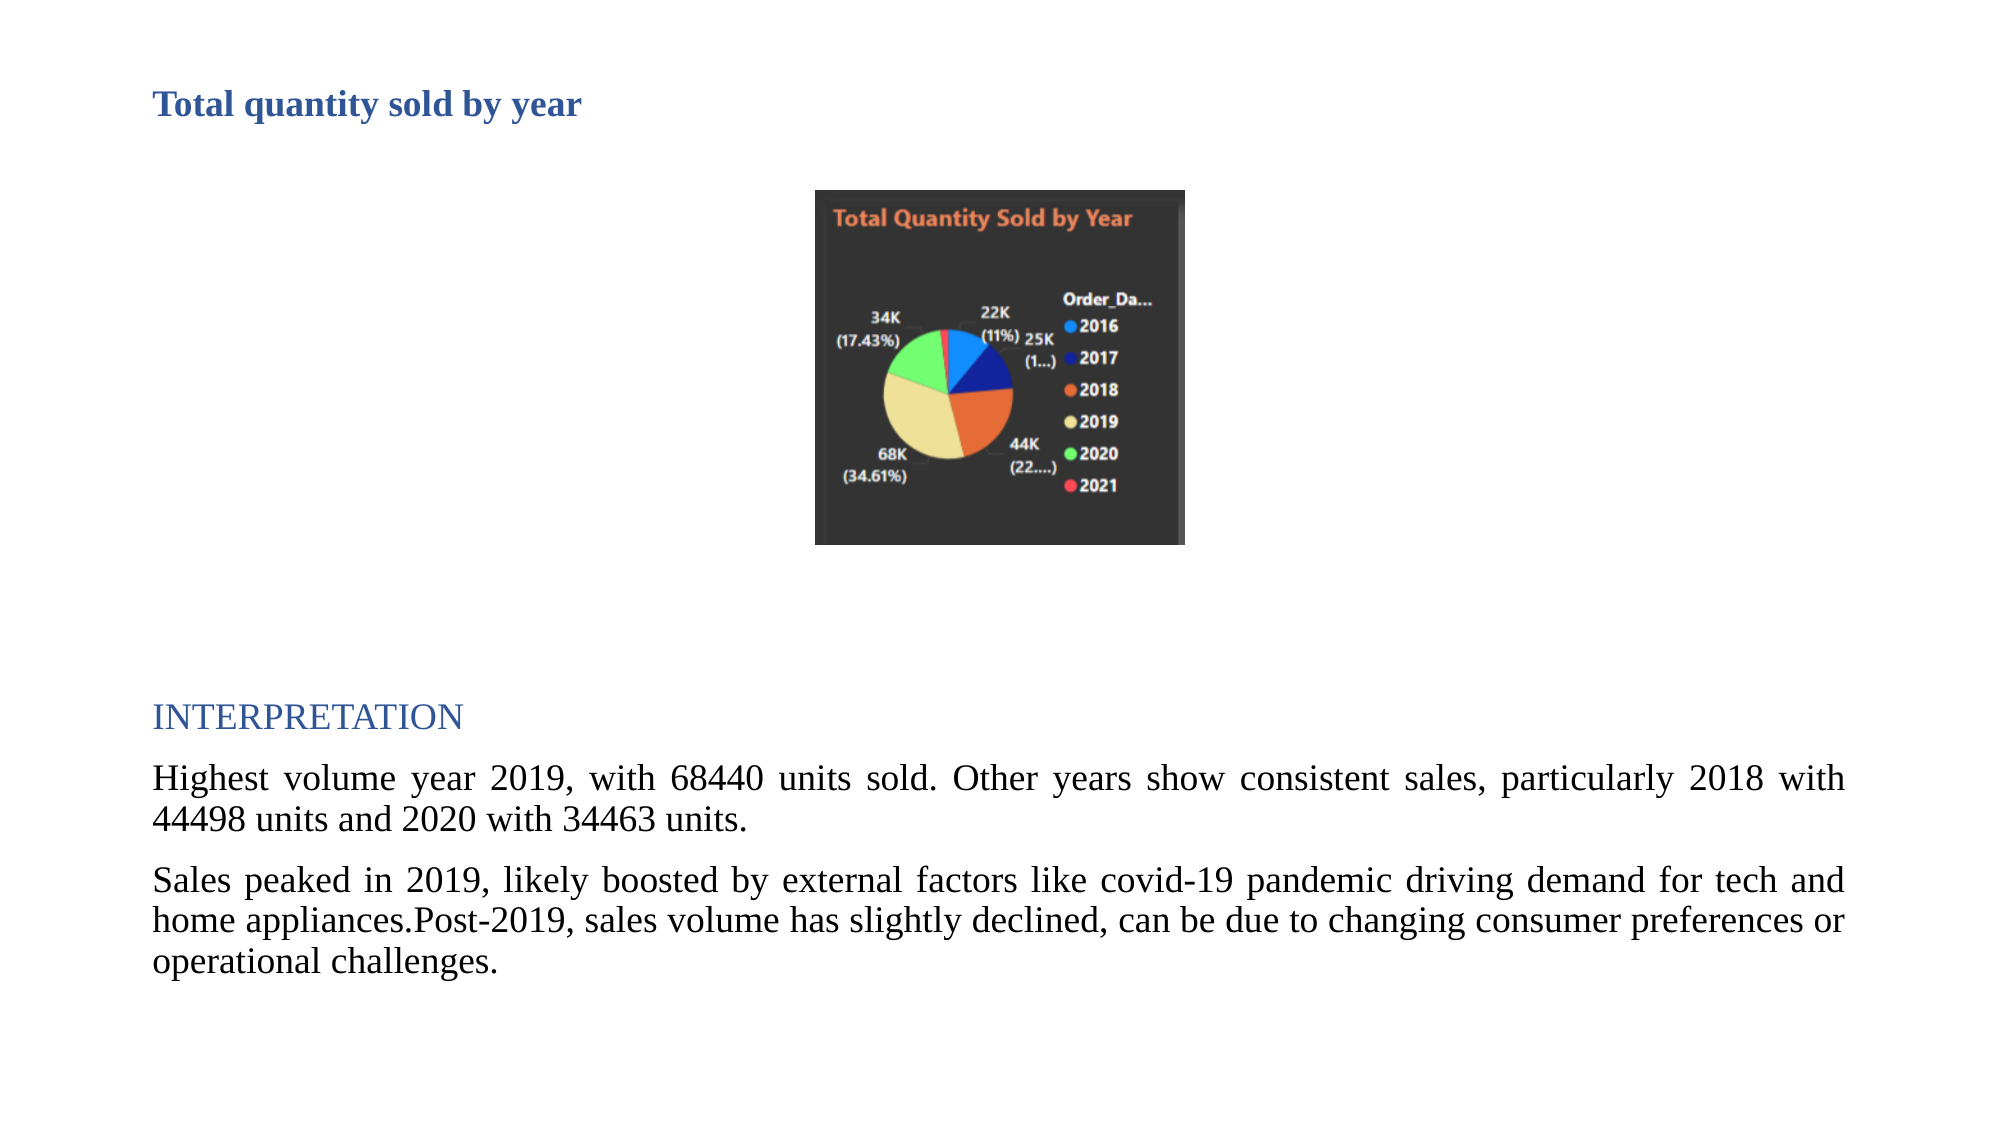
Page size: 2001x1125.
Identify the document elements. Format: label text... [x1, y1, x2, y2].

picture [815, 190, 1185, 545]
list Total quantity sold by year INTERPRETATION Highest volume year 2019, with 68440 units sold. Other years show consistent sales, particularly 2018 with 44498 units and 2020 with 34463 units. Sales peaked in 2019, likely boosted by external factors like covid-19 pandemic driving demand for tech and home appliances.Post-2019, sales volume has slightly declined, can be due to changing consumer preferences or operational challenges. [137, 76, 1863, 1014]
